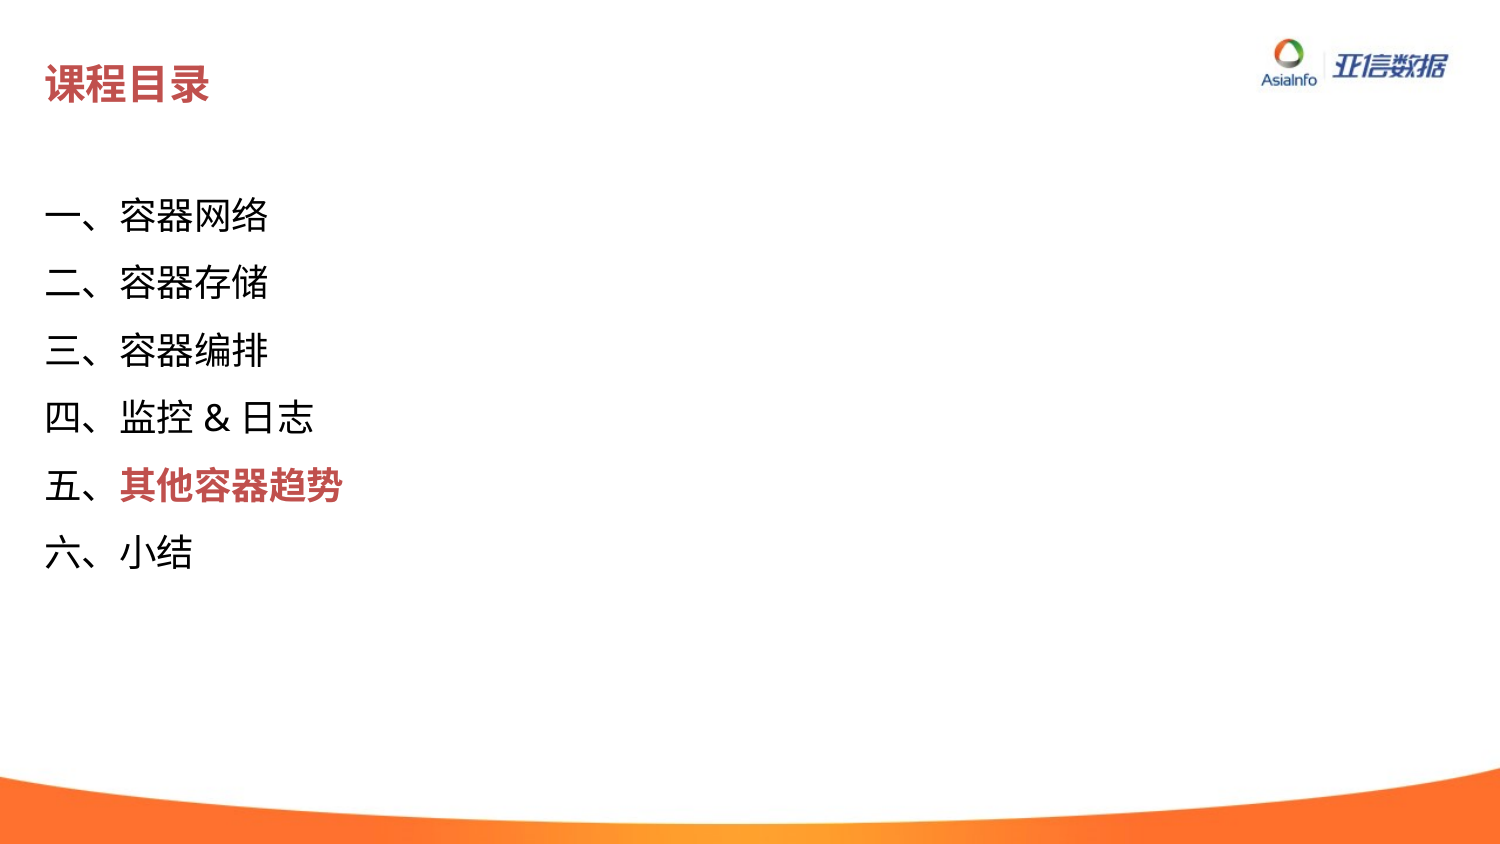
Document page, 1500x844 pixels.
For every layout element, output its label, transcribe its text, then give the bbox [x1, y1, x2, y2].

text_box 一、容器网络 二、容器存储 三、容器编排 四、监控&日志 五、其他容器趋势 六、小结 [29, 161, 963, 582]
title 课程目录 [29, 26, 1477, 116]
picture [0, 0, 1500, 844]
